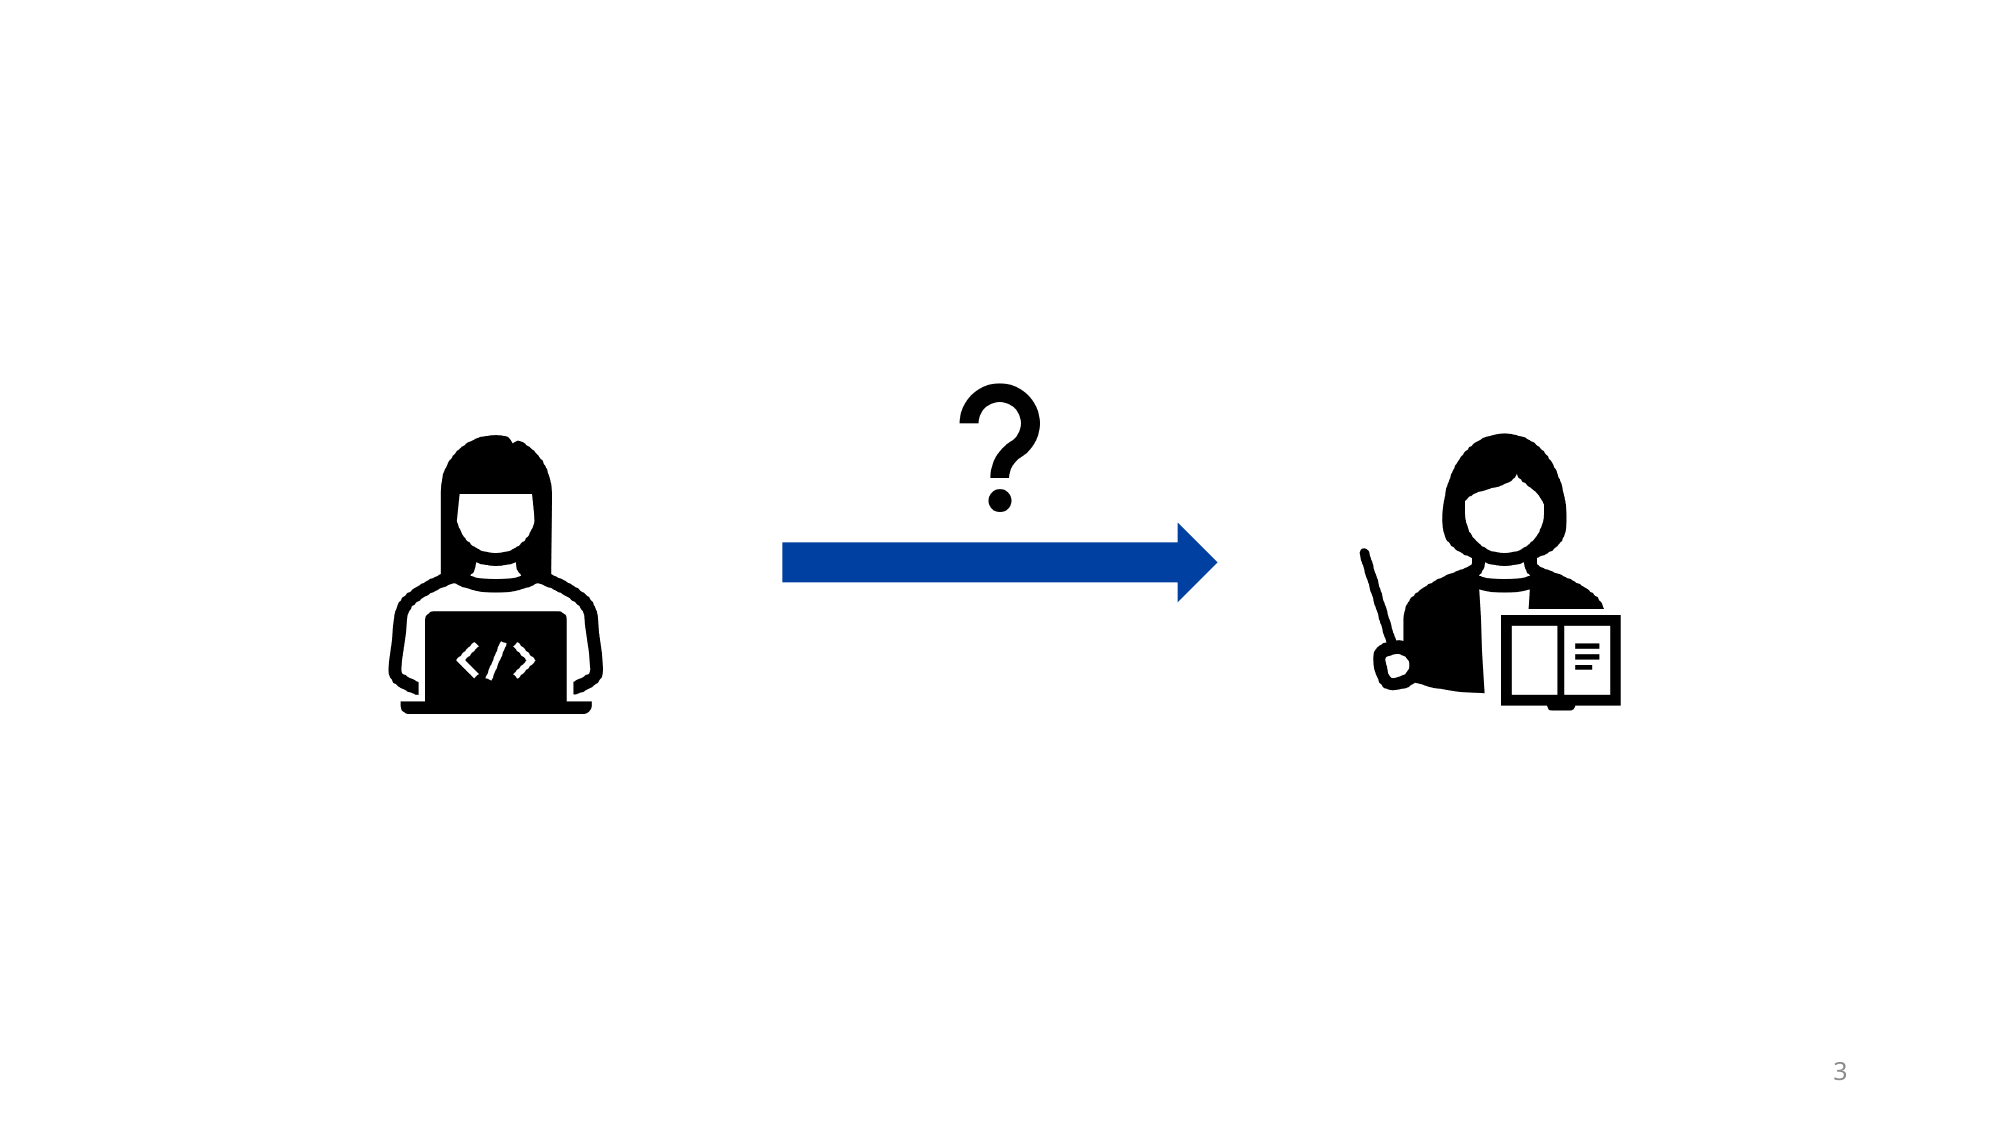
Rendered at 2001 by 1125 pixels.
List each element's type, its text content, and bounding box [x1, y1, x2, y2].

text_box [781, 520, 1220, 605]
picture [924, 372, 1075, 523]
slide_number 3 [1412, 1042, 1863, 1103]
picture [338, 405, 653, 720]
picture [1347, 405, 1661, 720]
